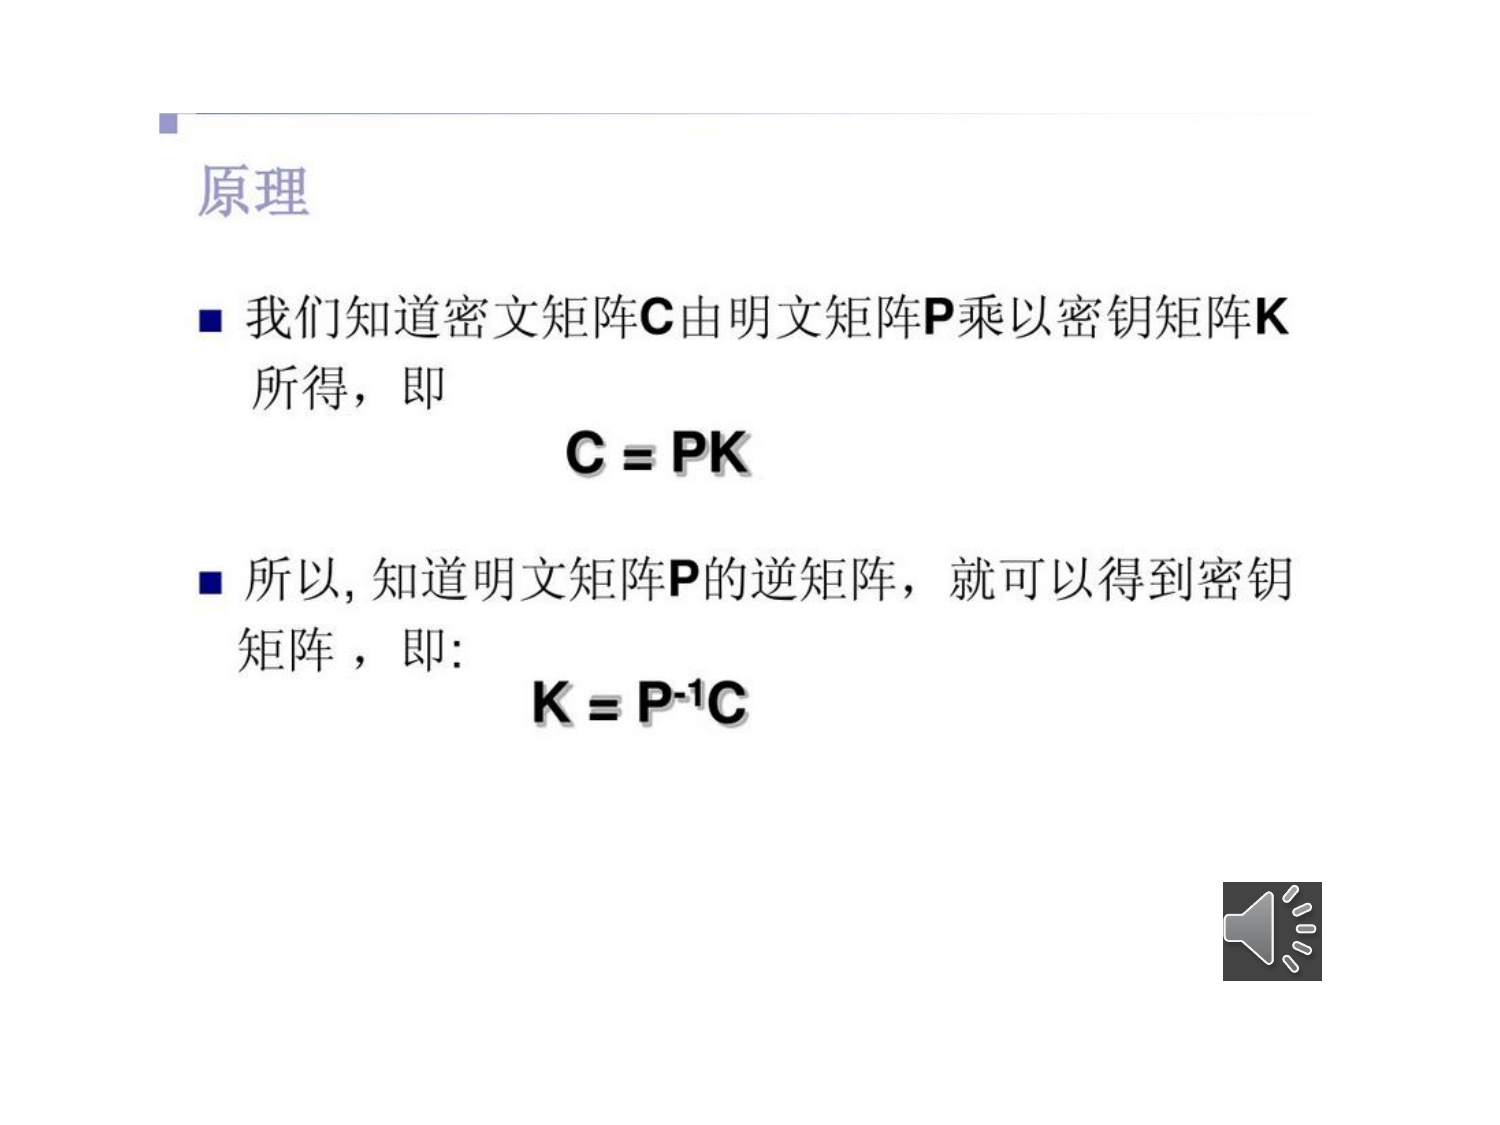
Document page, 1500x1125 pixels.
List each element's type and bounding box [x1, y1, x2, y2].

picture [1222, 881, 1323, 982]
list [159, 113, 1410, 811]
